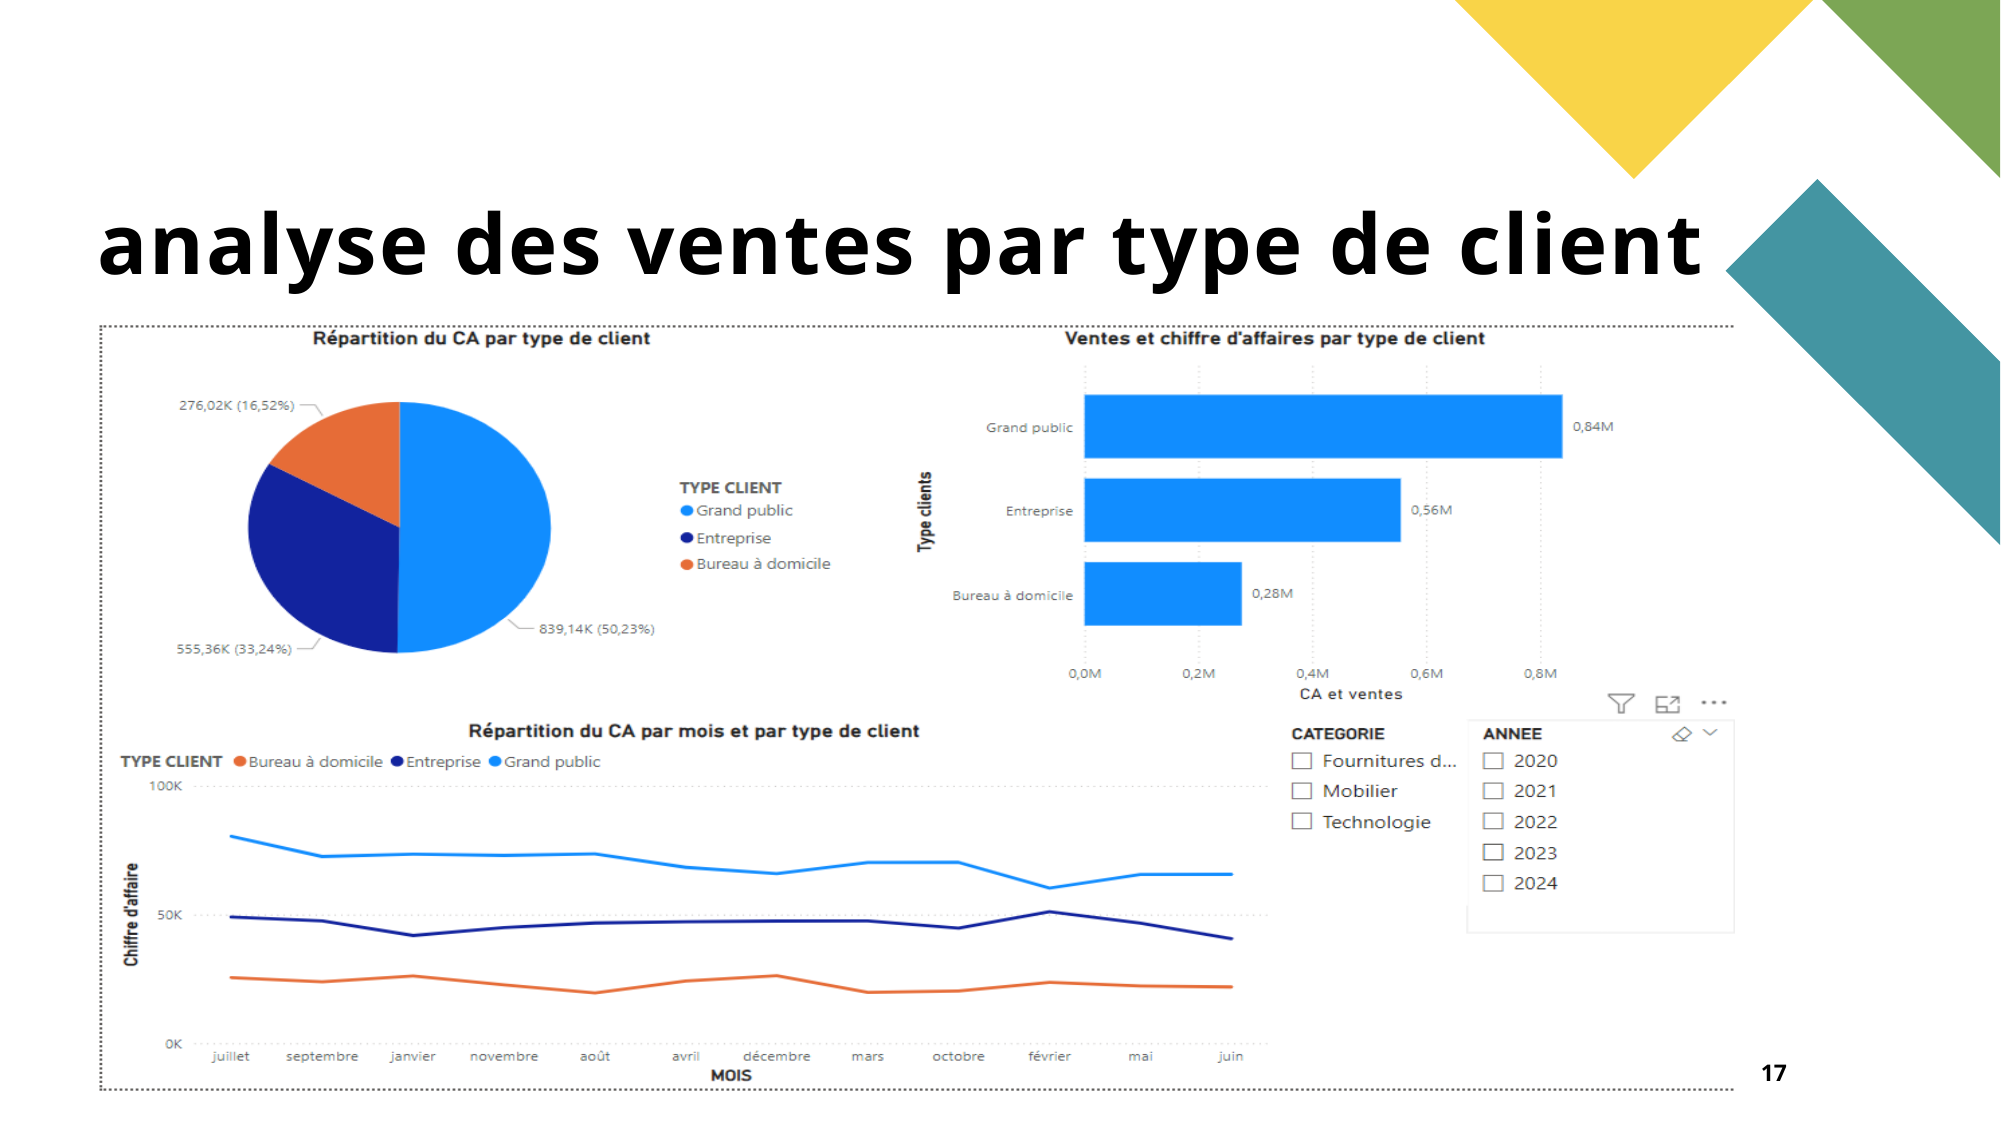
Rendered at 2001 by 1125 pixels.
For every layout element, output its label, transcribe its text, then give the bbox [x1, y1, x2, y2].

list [97, 322, 1735, 1093]
slide_number 17 [1760, 1059, 1847, 1100]
title analyse des ventes par type de client [97, 32, 1735, 291]
